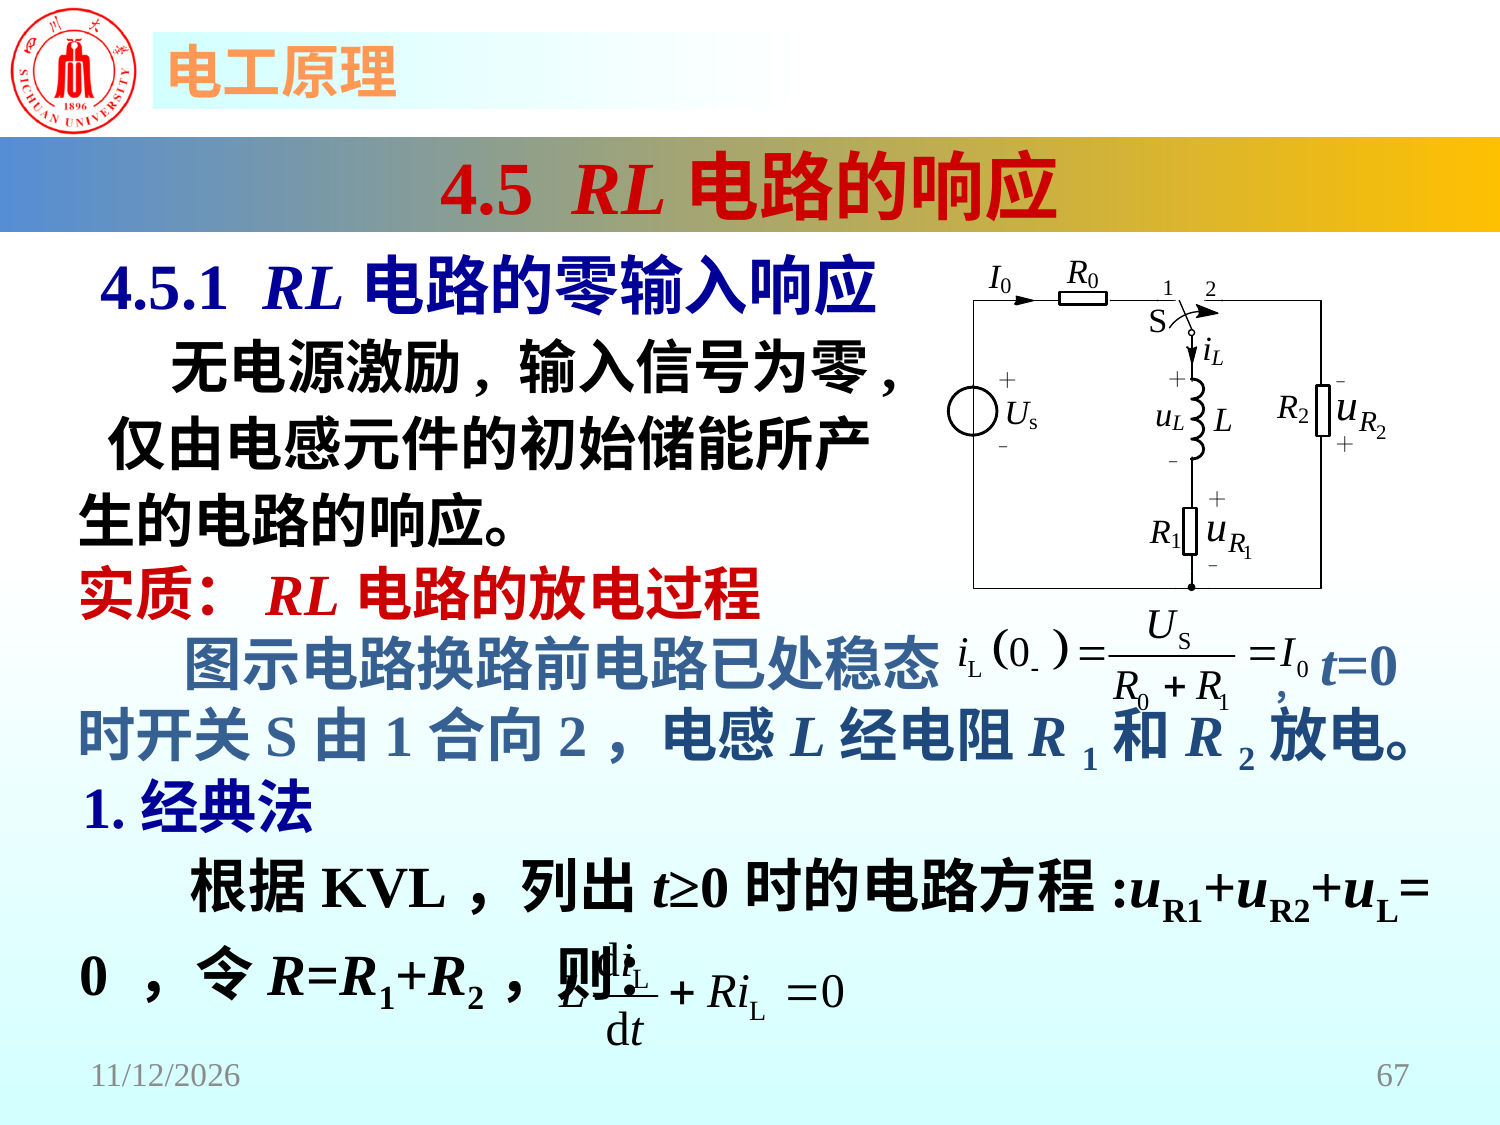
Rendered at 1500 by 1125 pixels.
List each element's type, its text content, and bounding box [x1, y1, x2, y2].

text_box 无电源激励, 输入信号为零, 仅由电感元件的初始储能所产生的电路的响应。 [62, 315, 888, 549]
text_box 实质：RL电路的放电过程 [62, 549, 888, 597]
slide_number 67 [1074, 1042, 1425, 1103]
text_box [740, 544, 760, 581]
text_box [62, 597, 1447, 788]
text_box 4.5 RL电路的响应 [0, 137, 1500, 232]
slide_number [75, 1042, 425, 1103]
text_box 4.5.1 RL电路的零输入响应 [74, 236, 904, 350]
text_box 根据KVL，列出t≥0时的电路方程:uR1+uR2+uL= 0 ，令R=R1+R2，则： [64, 834, 1447, 1024]
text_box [548, 929, 854, 1059]
text_box 1.经典法 [67, 795, 330, 848]
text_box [938, 236, 1412, 596]
